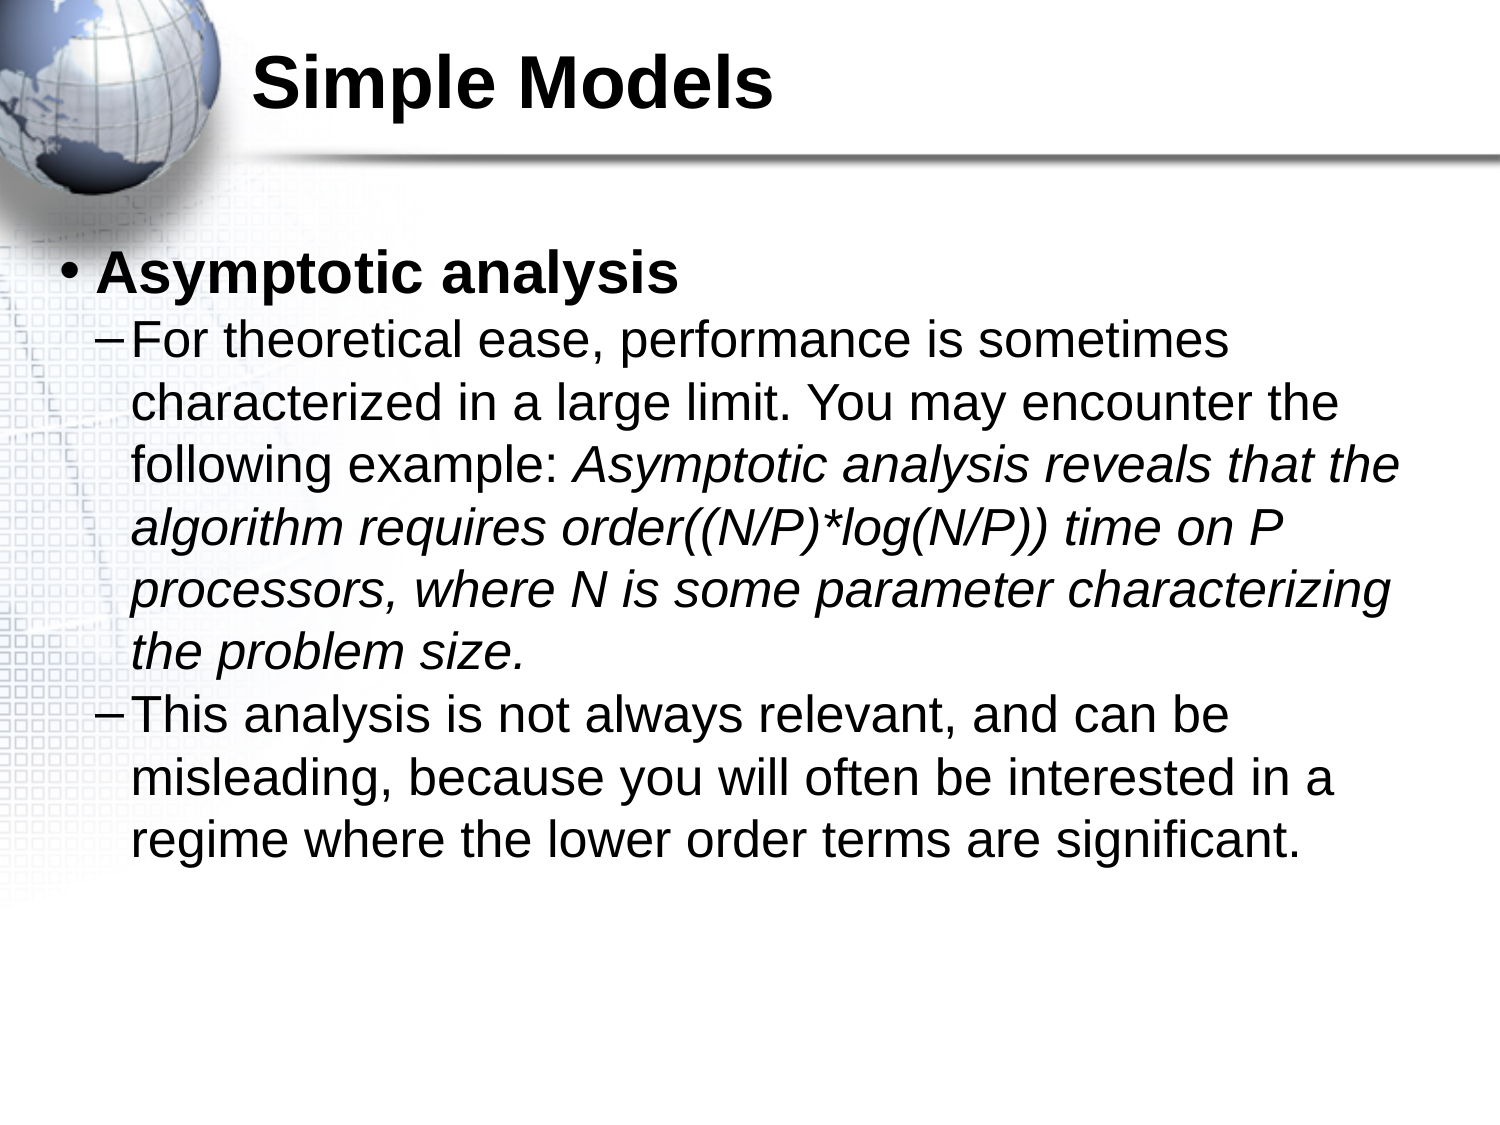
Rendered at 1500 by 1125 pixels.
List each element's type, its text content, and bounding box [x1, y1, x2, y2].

picture [0, 0, 1500, 1125]
text_box Simple Models [236, 11, 1476, 147]
text_box Asymptotic analysis For theoretical ease, performance is sometimes characterized in a large limit. You may encounter the following example: Asymptotic analysis reveals that the algorithm requires order((N/P)*log(N/P)) time on P processors, where N is some parameter characterizing the problem size. This analysis is not always relevant, and can be misleading, because you will often be interested in a regime where the lower order terms are significant. [45, 225, 1464, 1000]
